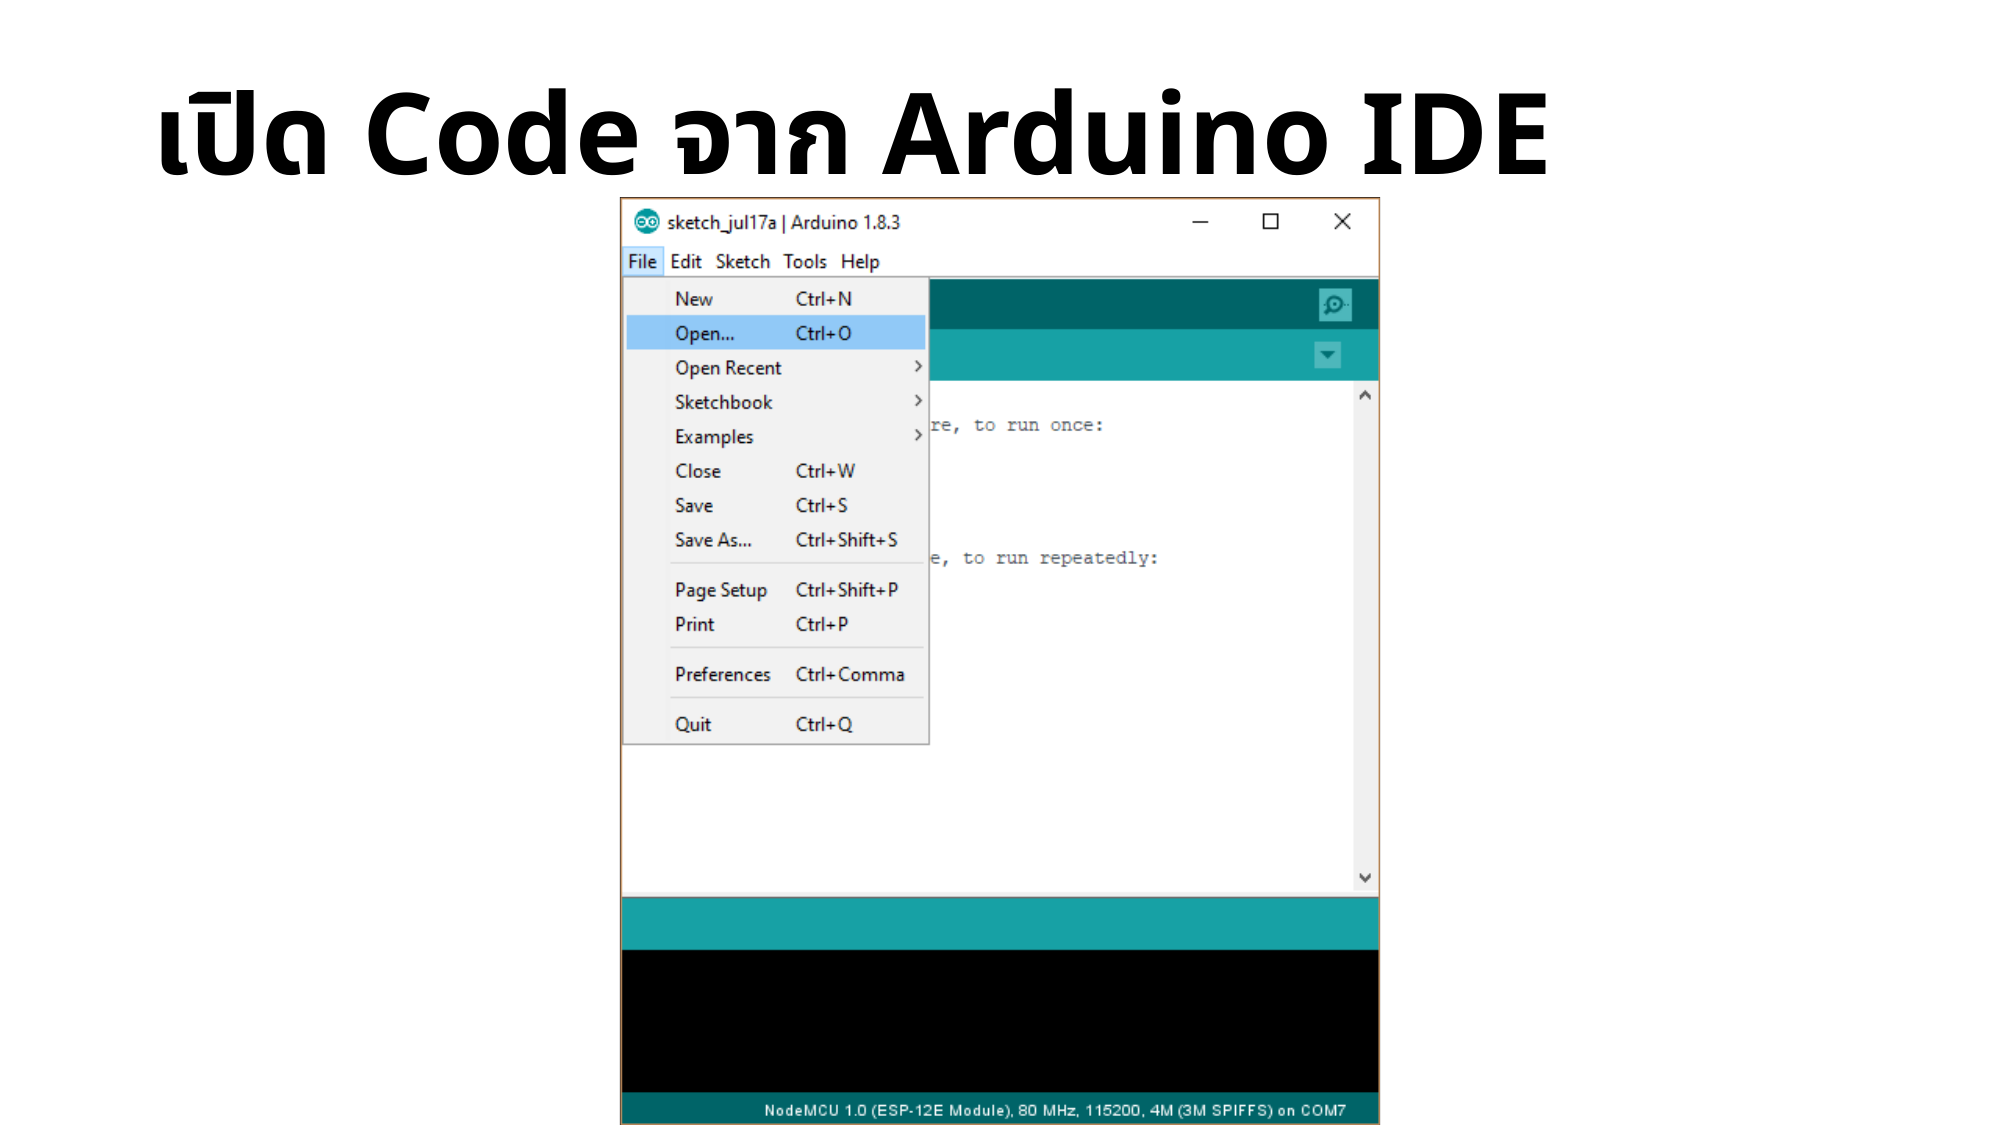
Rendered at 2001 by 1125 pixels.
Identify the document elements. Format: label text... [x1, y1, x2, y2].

picture [619, 197, 1381, 1125]
title เปิด Code จาก Arduino IDE [137, 29, 1863, 247]
